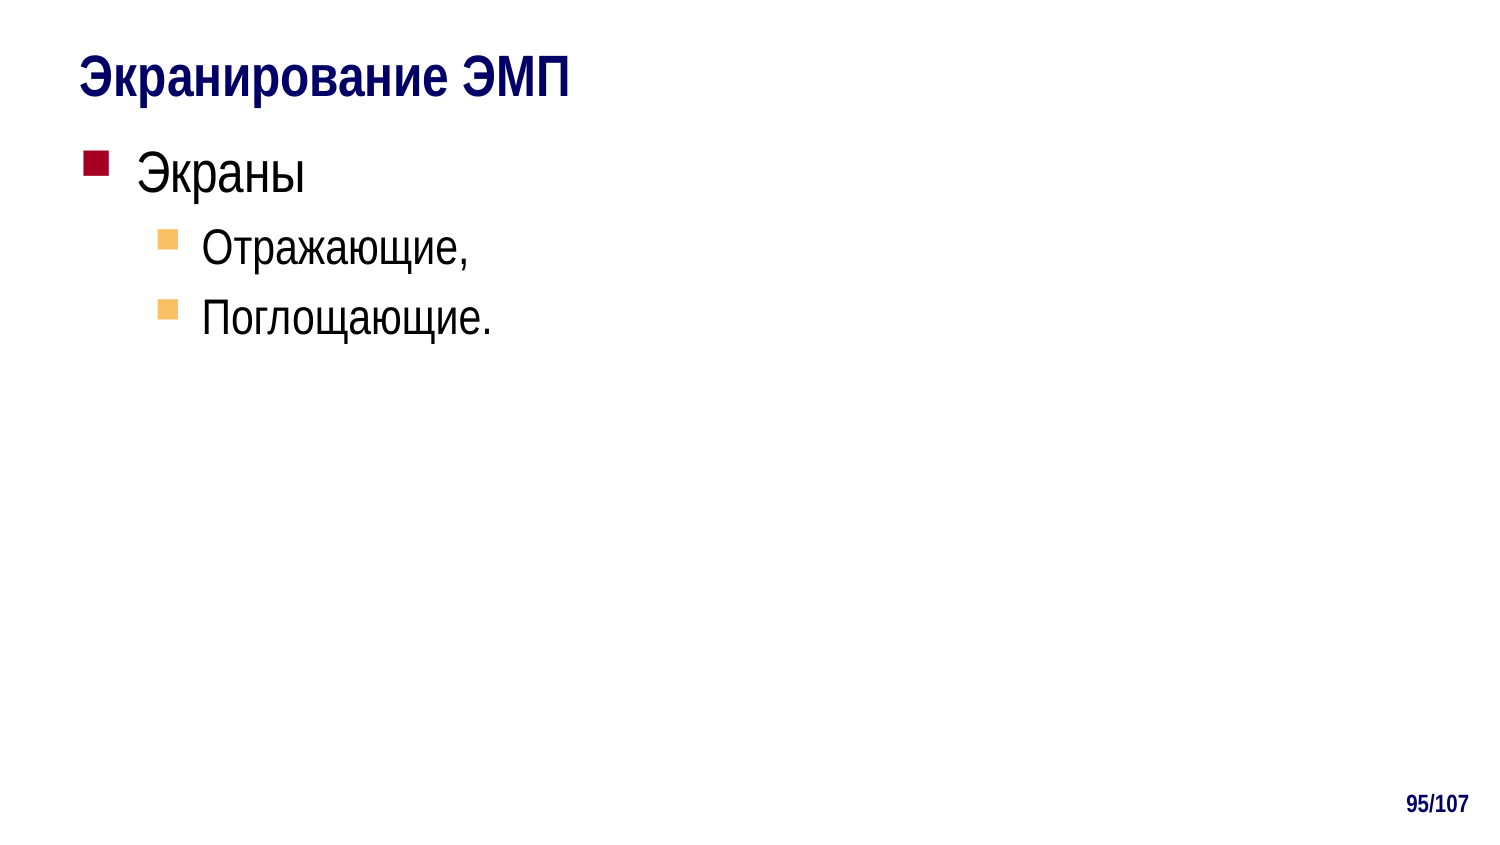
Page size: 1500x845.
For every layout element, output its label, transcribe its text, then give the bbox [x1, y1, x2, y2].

list Экраны Отражающие, Поглощающие. [64, 126, 1483, 789]
title Экранирование ЭМП [64, 32, 1483, 115]
